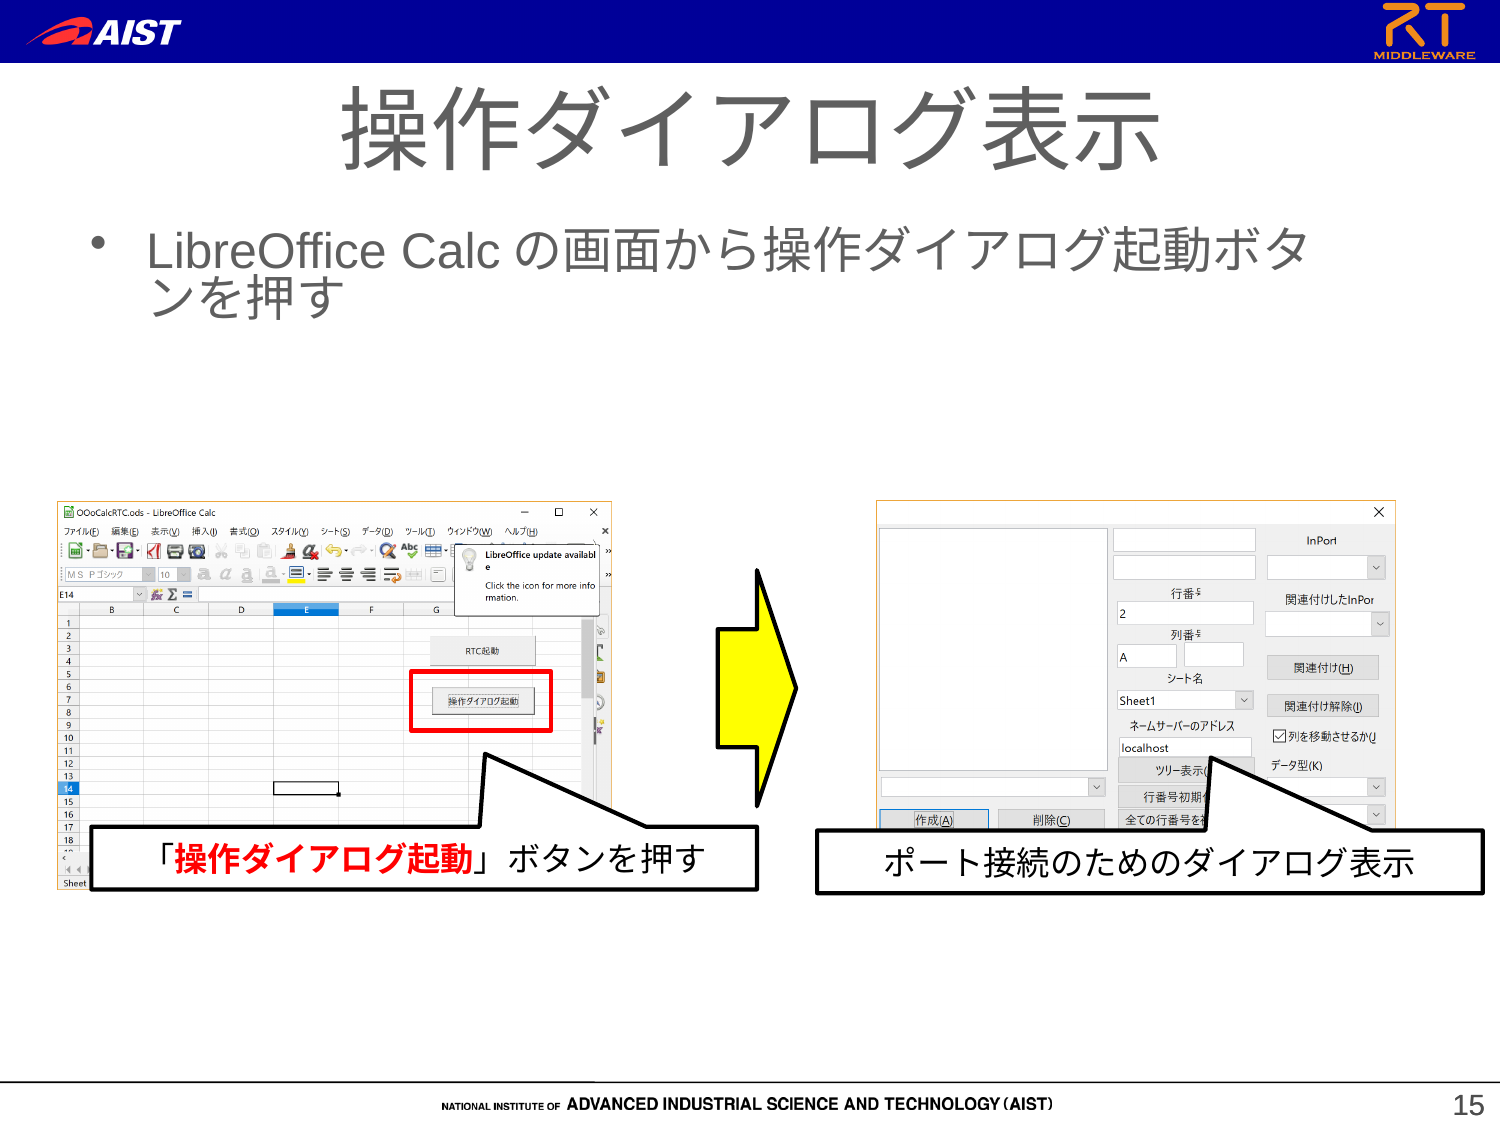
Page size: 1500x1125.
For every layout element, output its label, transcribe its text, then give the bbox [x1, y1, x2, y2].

picture [0, 0, 1500, 63]
picture [876, 500, 1397, 833]
text_box ポート接続のためのダイアログ表示 [815, 828, 1485, 896]
text_box 15 [1149, 1078, 1500, 1125]
text_box 「操作ダイアログ起動」ボタンを押す [615, 810, 760, 892]
picture [442, 1097, 1052, 1110]
title 操作ダイアログ表示 [29, 66, 1474, 208]
picture [57, 501, 612, 890]
text_box LibreOffice Calcの画面から操作ダイアログ起動ボタンを押す [74, 222, 1374, 365]
text_box [715, 568, 799, 809]
